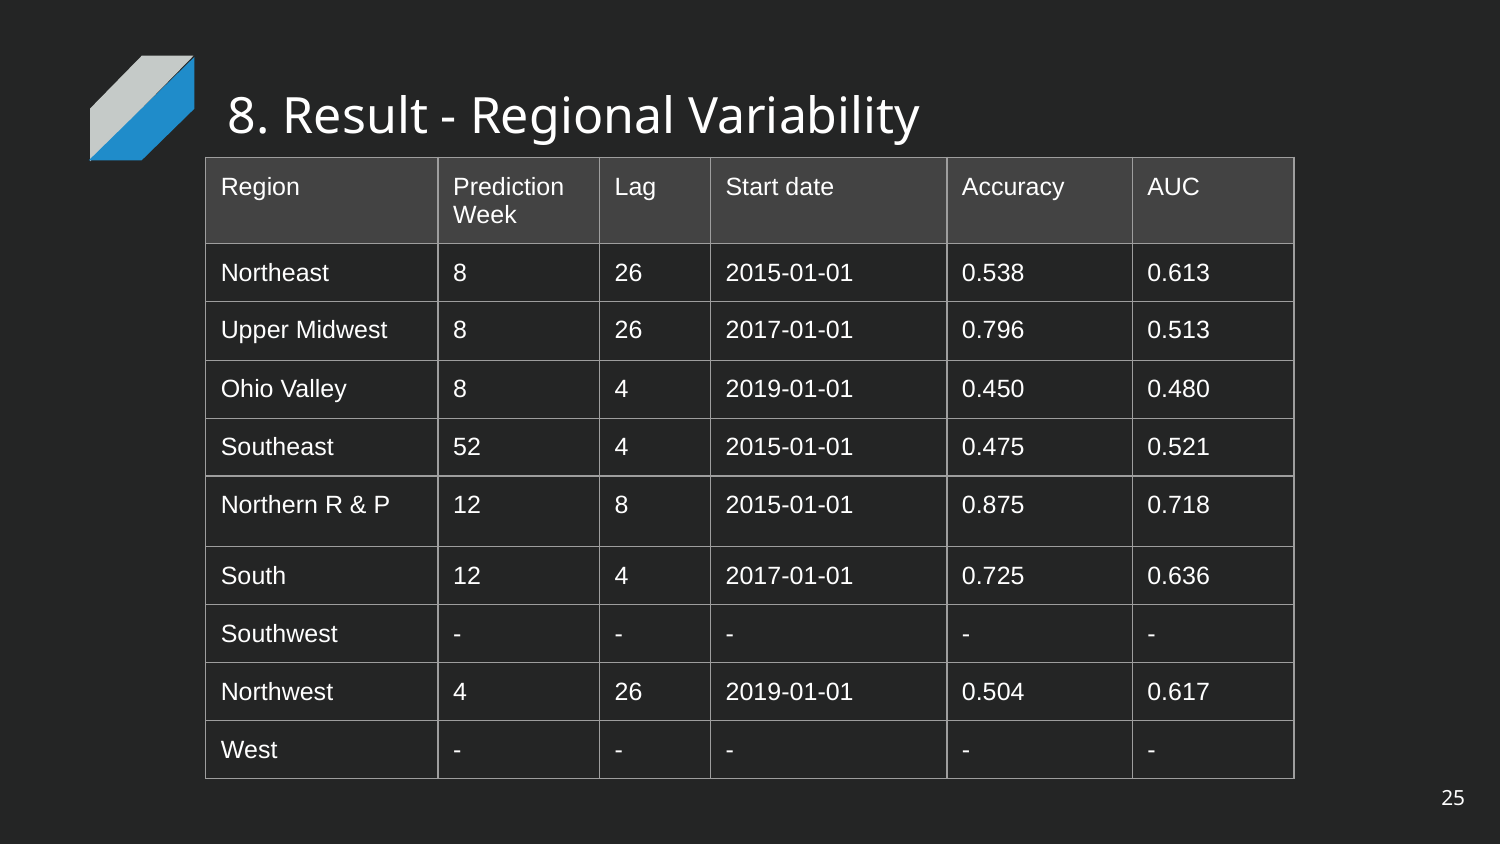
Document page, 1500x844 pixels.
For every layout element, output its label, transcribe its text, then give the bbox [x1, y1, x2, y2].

table_cell - [600, 605, 710, 662]
table_cell 0.617 [1133, 663, 1293, 720]
table_cell 8 [600, 477, 710, 546]
table_cell 0.636 [1133, 547, 1293, 604]
table_cell - [600, 721, 710, 778]
table_header Prediction Week [439, 158, 599, 243]
table_header Start date [711, 158, 946, 243]
table_cell 0.480 [1133, 361, 1293, 418]
table_cell 0.538 [948, 244, 1132, 301]
table_cell Southwest [206, 605, 437, 662]
table_header Lag [600, 158, 710, 243]
table_cell Ohio Valley [206, 361, 437, 418]
table_header AUC [1133, 158, 1293, 243]
table_cell 8 [439, 244, 599, 301]
table_cell 4 [600, 547, 710, 604]
table_cell - [1133, 721, 1293, 778]
table_cell 0.513 [1133, 302, 1293, 360]
table_cell 0.725 [948, 547, 1132, 604]
table_cell 4 [600, 419, 710, 475]
table_cell 0.475 [948, 419, 1132, 475]
table_cell - [711, 721, 946, 778]
table_cell 26 [600, 244, 710, 301]
table_cell 52 [439, 419, 599, 475]
table_cell 0.521 [1133, 419, 1293, 475]
table_cell - [948, 721, 1132, 778]
table_cell 0.796 [948, 302, 1132, 360]
table_cell Northeast [206, 244, 437, 301]
table_cell 0.613 [1133, 244, 1293, 301]
table_cell 26 [600, 302, 710, 360]
table_cell 4 [439, 663, 599, 720]
table_cell 12 [439, 477, 599, 546]
table_cell 0.504 [948, 663, 1132, 720]
table_cell 8 [439, 302, 599, 360]
table_cell 26 [600, 663, 710, 720]
title 8. Result - Regional Variability [212, 64, 1368, 215]
table_cell Upper Midwest [206, 302, 437, 360]
table_cell Northern R & P [206, 477, 437, 546]
table_cell South [206, 547, 437, 604]
table_cell - [439, 605, 599, 662]
table_cell Southeast [206, 419, 437, 475]
table_cell 0.450 [948, 361, 1132, 418]
table_cell 2015-01-01 [711, 419, 946, 475]
table_cell 2017-01-01 [711, 302, 946, 360]
table_cell 2017-01-01 [711, 547, 946, 604]
table_cell 2015-01-01 [711, 477, 946, 546]
table_cell - [711, 605, 946, 662]
table_header Accuracy [948, 158, 1132, 243]
table_header Region [206, 158, 437, 243]
table_cell 0.718 [1133, 477, 1293, 546]
table_cell 2015-01-01 [711, 244, 946, 301]
table_cell 8 [439, 361, 599, 418]
table_cell 4 [600, 361, 710, 418]
table_cell - [439, 721, 599, 778]
table_cell 2019-01-01 [711, 663, 946, 720]
table_cell 2019-01-01 [711, 361, 946, 418]
table_cell Northwest [206, 663, 437, 720]
table_cell West [206, 721, 437, 778]
table_cell - [1133, 605, 1293, 662]
table_cell - [948, 605, 1132, 662]
table_cell 0.875 [948, 477, 1132, 546]
table_cell 12 [439, 547, 599, 604]
slide_number ‹#› [1389, 764, 1480, 830]
